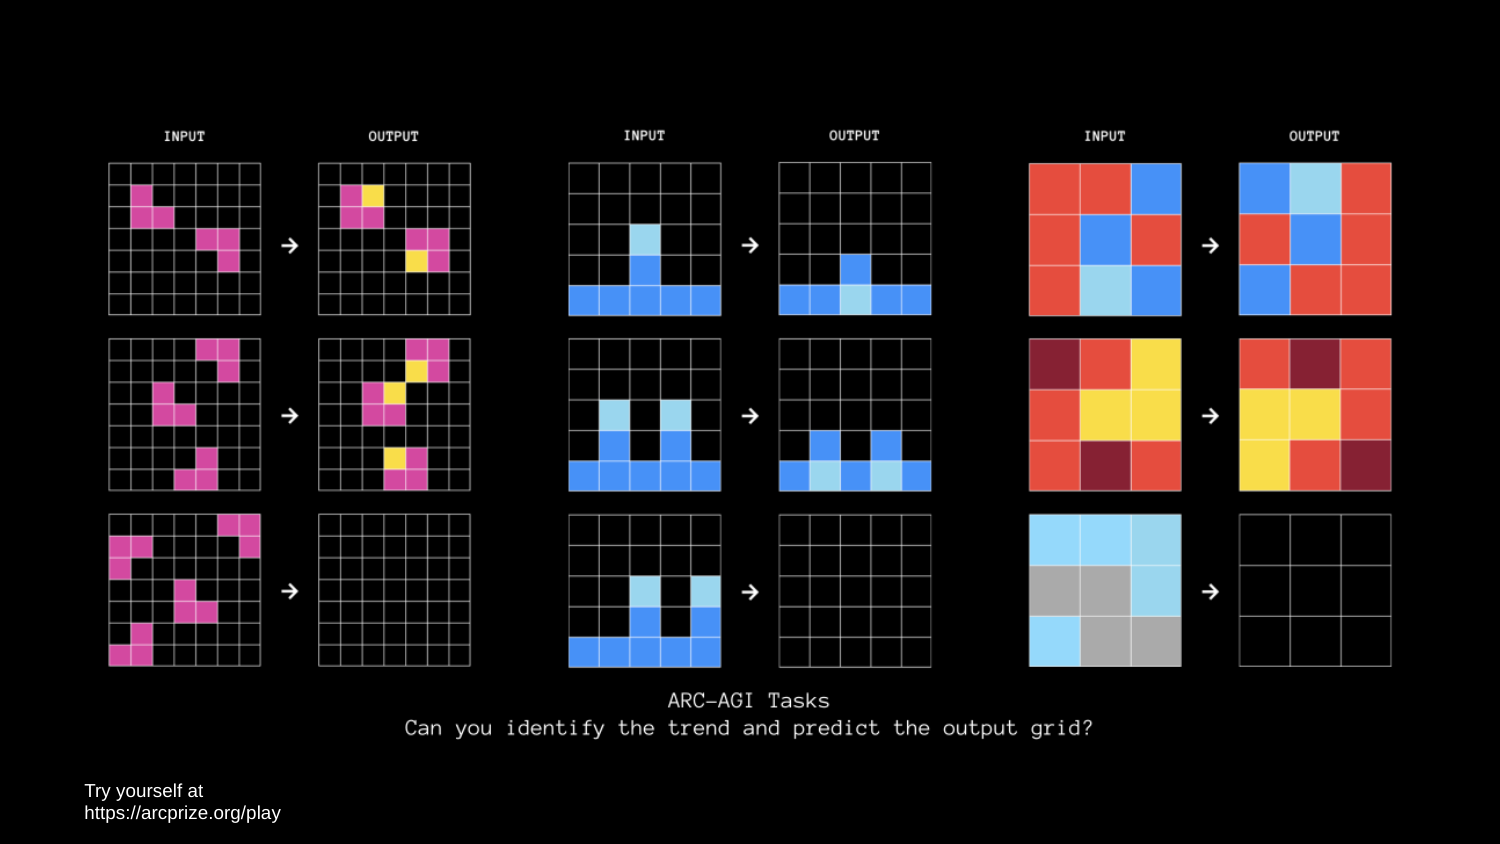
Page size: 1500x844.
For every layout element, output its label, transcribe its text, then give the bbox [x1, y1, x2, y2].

text_box Try yourself at https://arcprize.org/play [69, 784, 960, 839]
picture [69, 68, 1431, 776]
